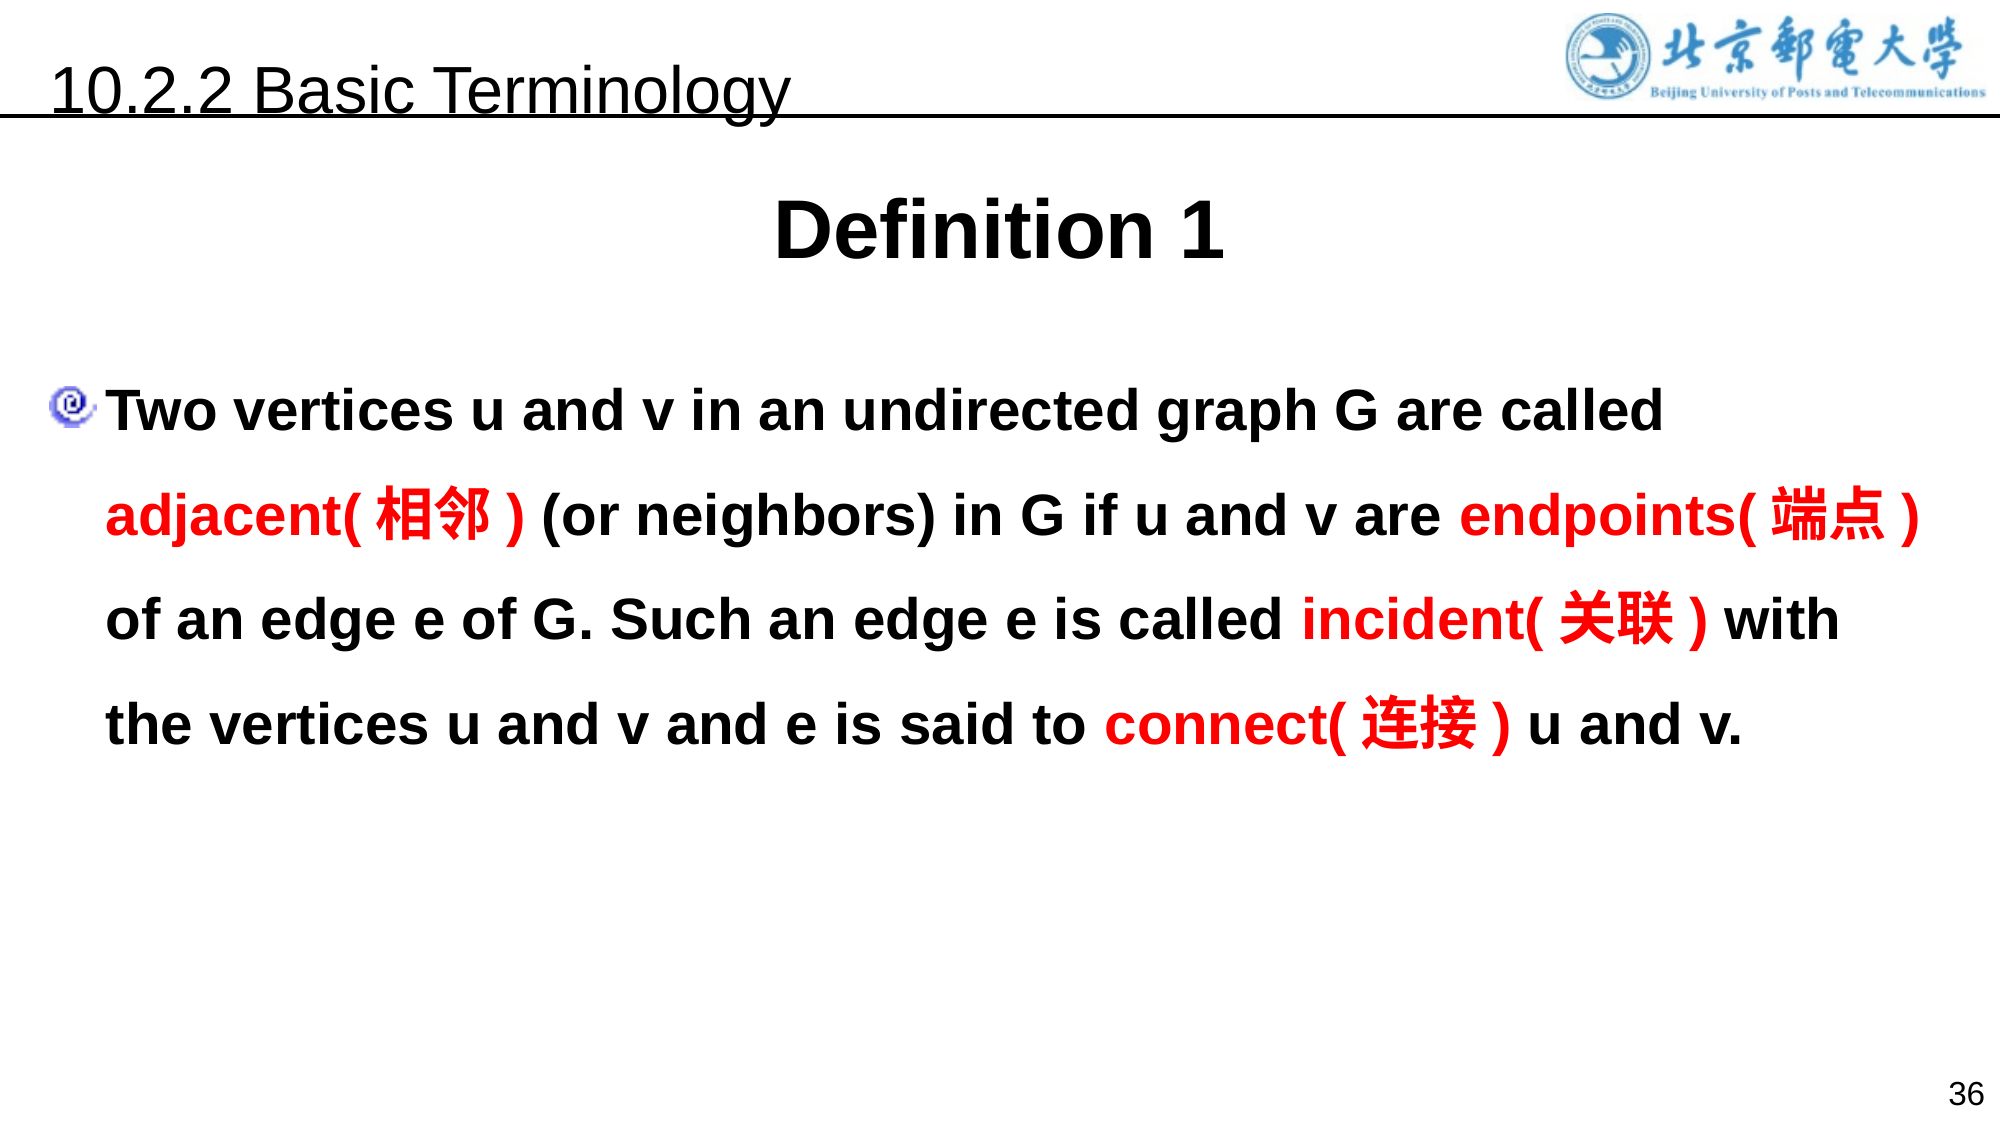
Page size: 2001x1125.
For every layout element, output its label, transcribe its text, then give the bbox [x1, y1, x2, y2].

text_box Two vertices u and v in an undirected graph G are called adjacent(相邻) (or neighbors) in G if u and v are endpoints(端点) of an edge e of G. Such an edge e is called incident(关联) with the vertices u and v and e is said to connect(连接) u and v. [34, 329, 1949, 1125]
text_box 10.2.2 Basic Terminology [34, 0, 1849, 135]
picture [1849, 13, 1988, 101]
picture [49, 386, 97, 428]
text_box Definition 1 [634, 167, 1366, 283]
